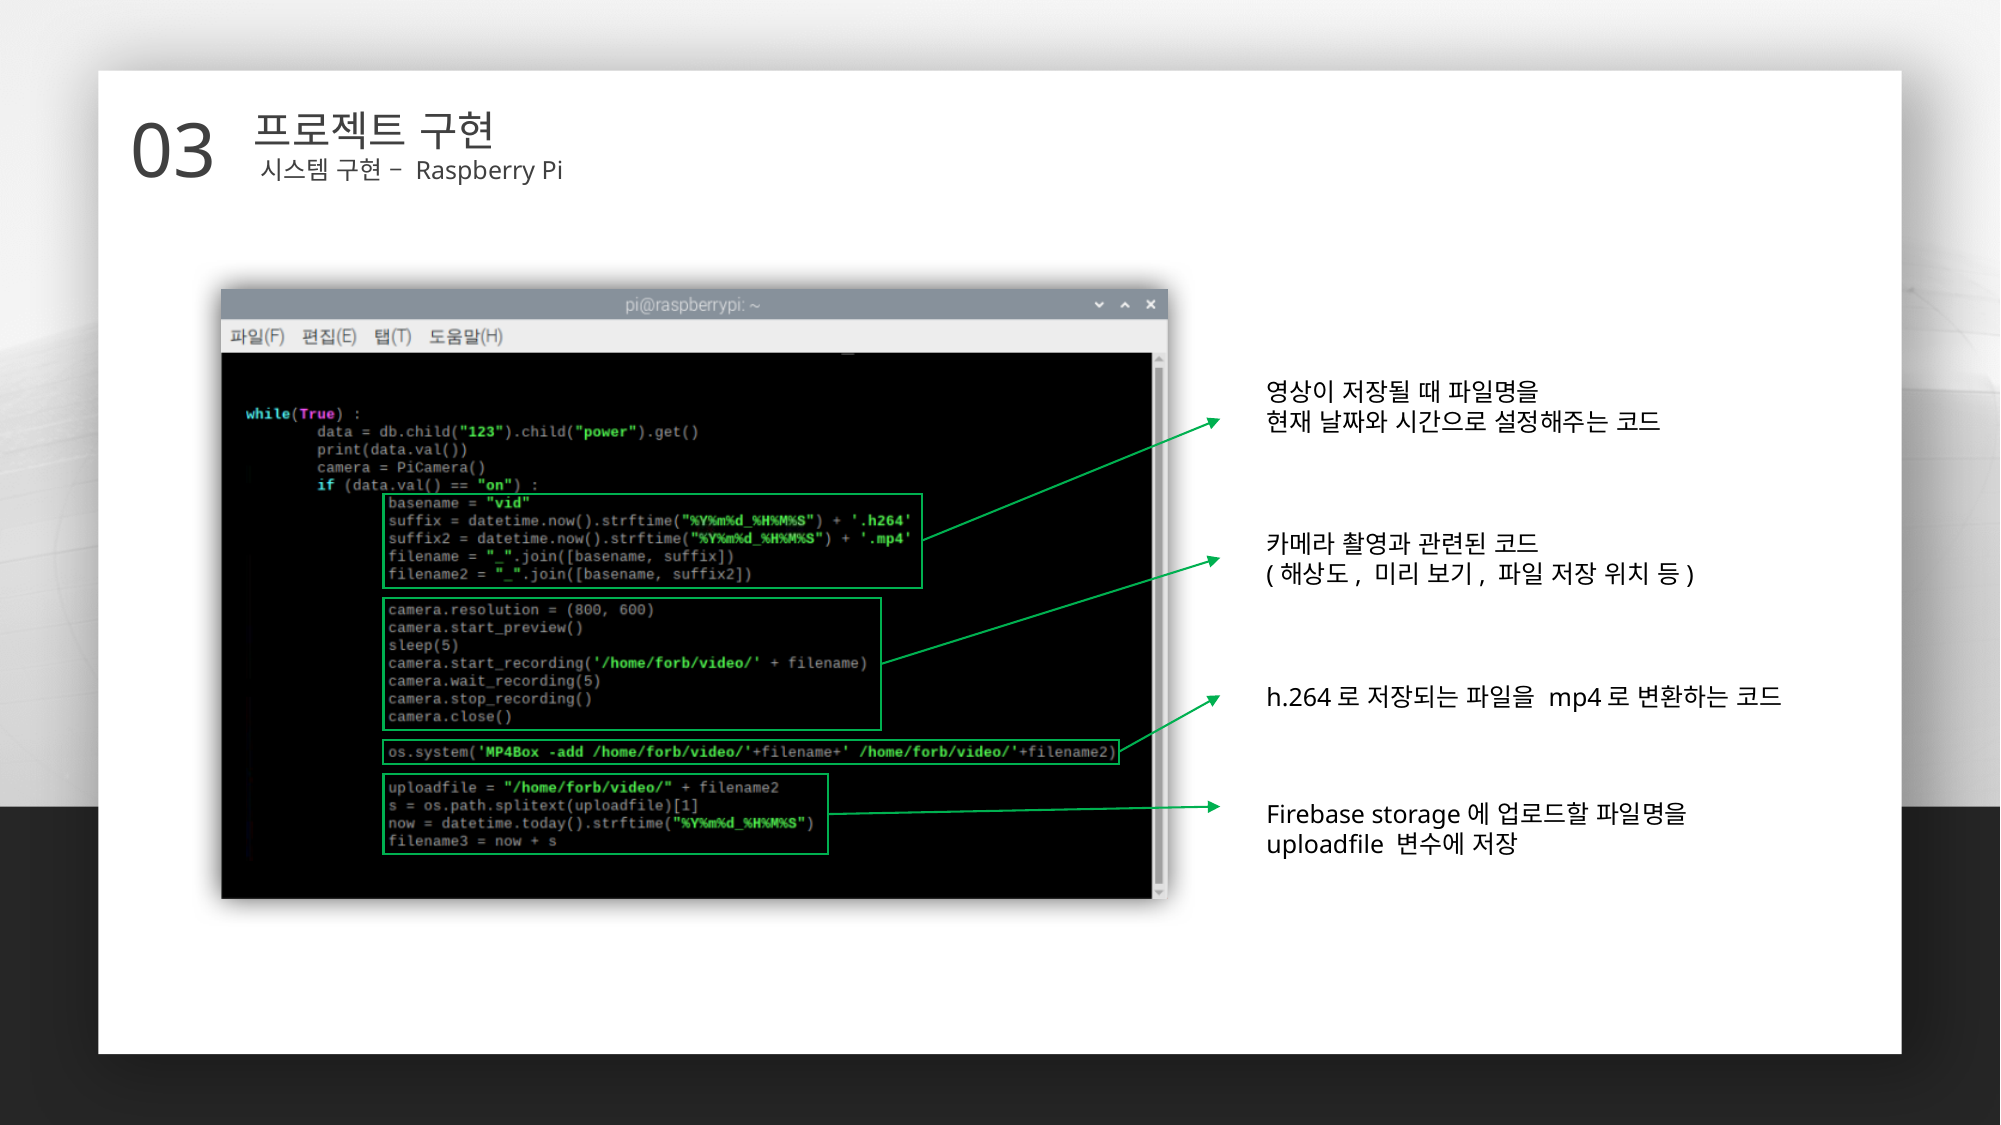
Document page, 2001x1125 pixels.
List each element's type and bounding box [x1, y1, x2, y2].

text_box [0, 0, 2000, 1125]
text_box [221, 289, 1168, 899]
text_box [383, 774, 1221, 855]
text_box [383, 418, 1221, 557]
text_box [383, 557, 1221, 695]
picture [246, 397, 1131, 861]
text_box [383, 695, 1221, 764]
